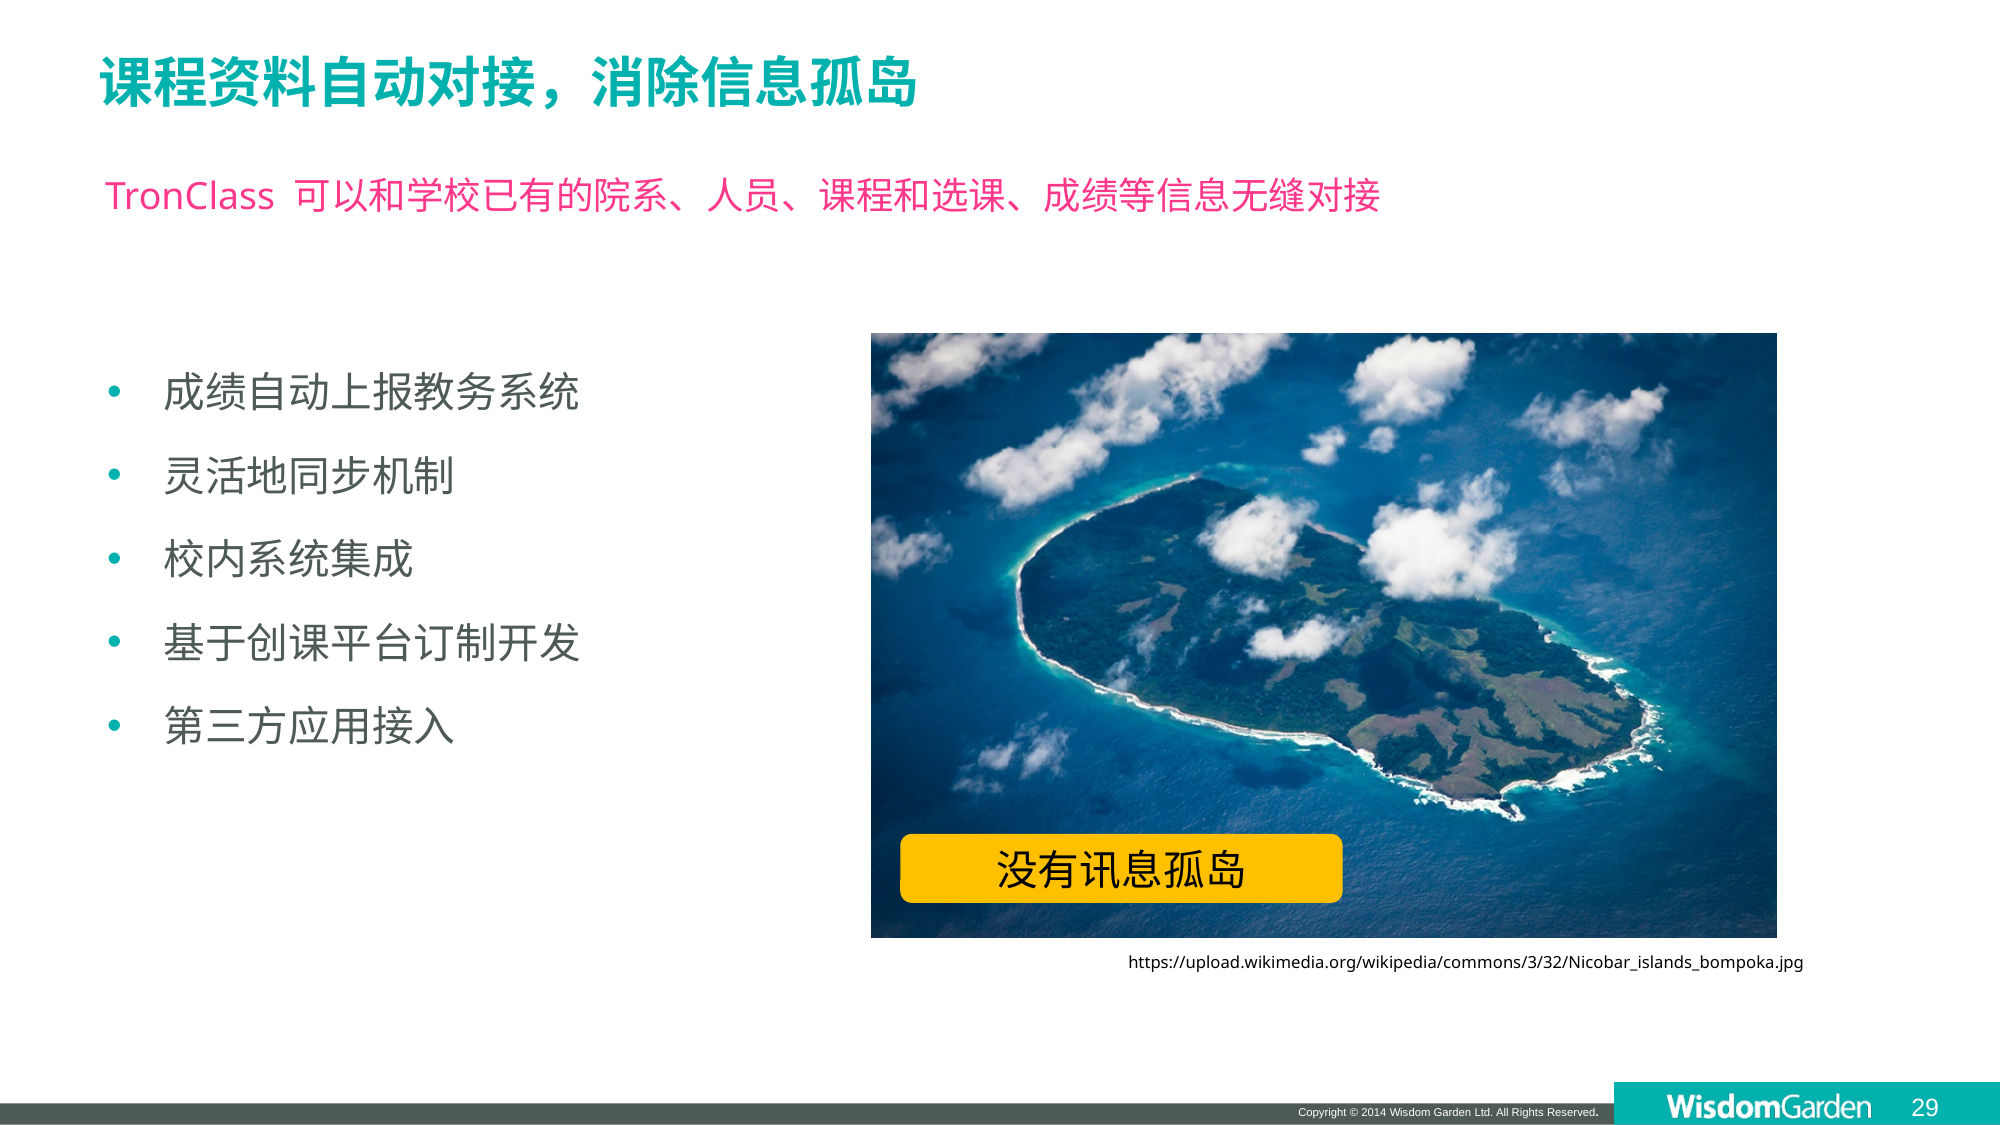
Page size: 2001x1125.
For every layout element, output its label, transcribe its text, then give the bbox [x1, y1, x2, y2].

slide_number 29 [1881, 1076, 1969, 1125]
text_box https://upload.wikimedia.org/wikipedia/commons/3/32/Nicobar_islands_bompoka.jpg [1120, 943, 1814, 980]
list 成绩⾃动上报教务系统 灵活地同步机制 校内系统集成 基于创课平台订制开发 第三⽅应⽤接⼊ [92, 333, 740, 1009]
title 课程资料自动对接，消除信息孤岛 [83, 40, 1809, 121]
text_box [900, 833, 1343, 904]
picture [870, 333, 1777, 938]
picture [1661, 1086, 1876, 1124]
list TronClass 可以和学校已有的院系、人员、课程和选课、成绩等信息无缝对接 [90, 151, 1433, 228]
